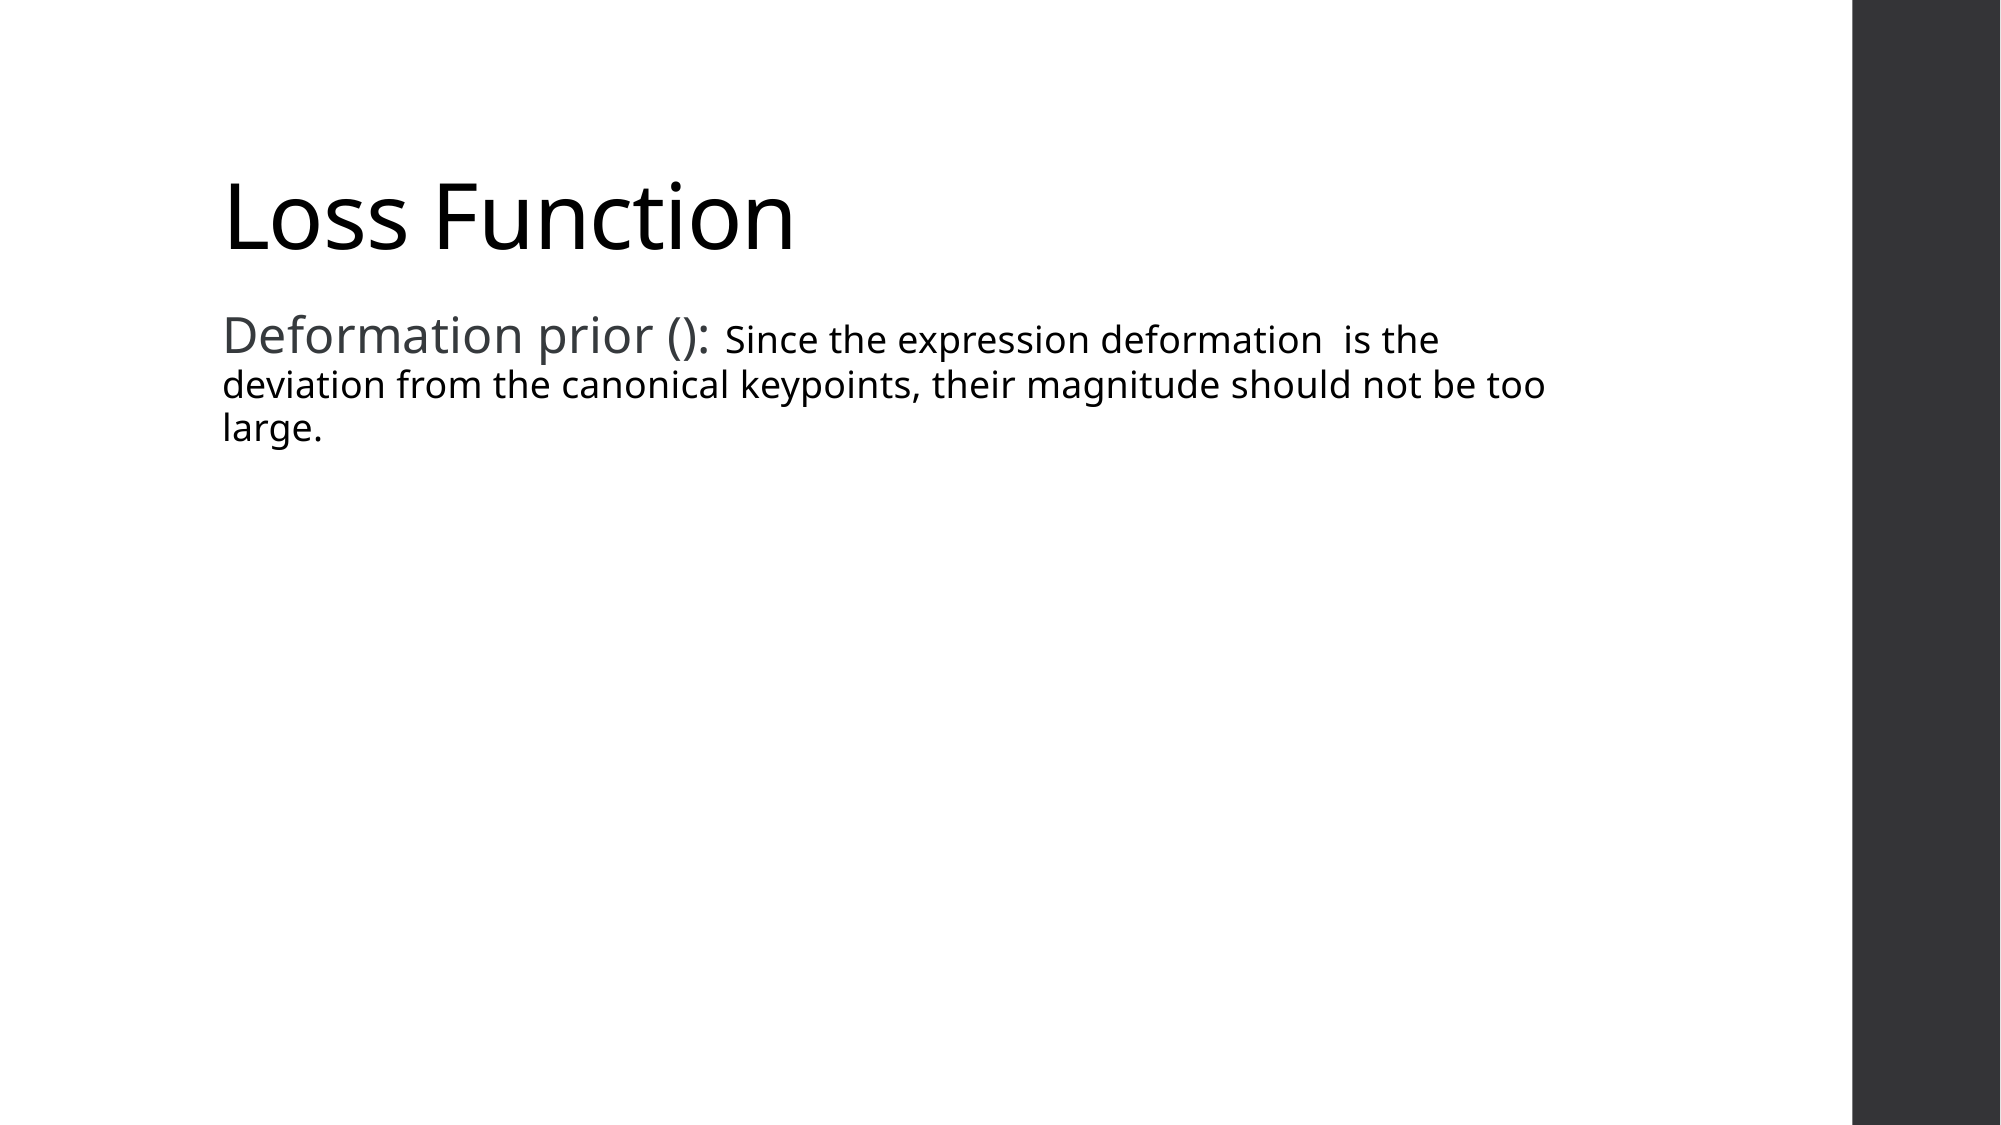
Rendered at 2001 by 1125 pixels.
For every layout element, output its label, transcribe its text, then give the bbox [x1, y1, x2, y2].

title Loss Function [206, 60, 1797, 278]
